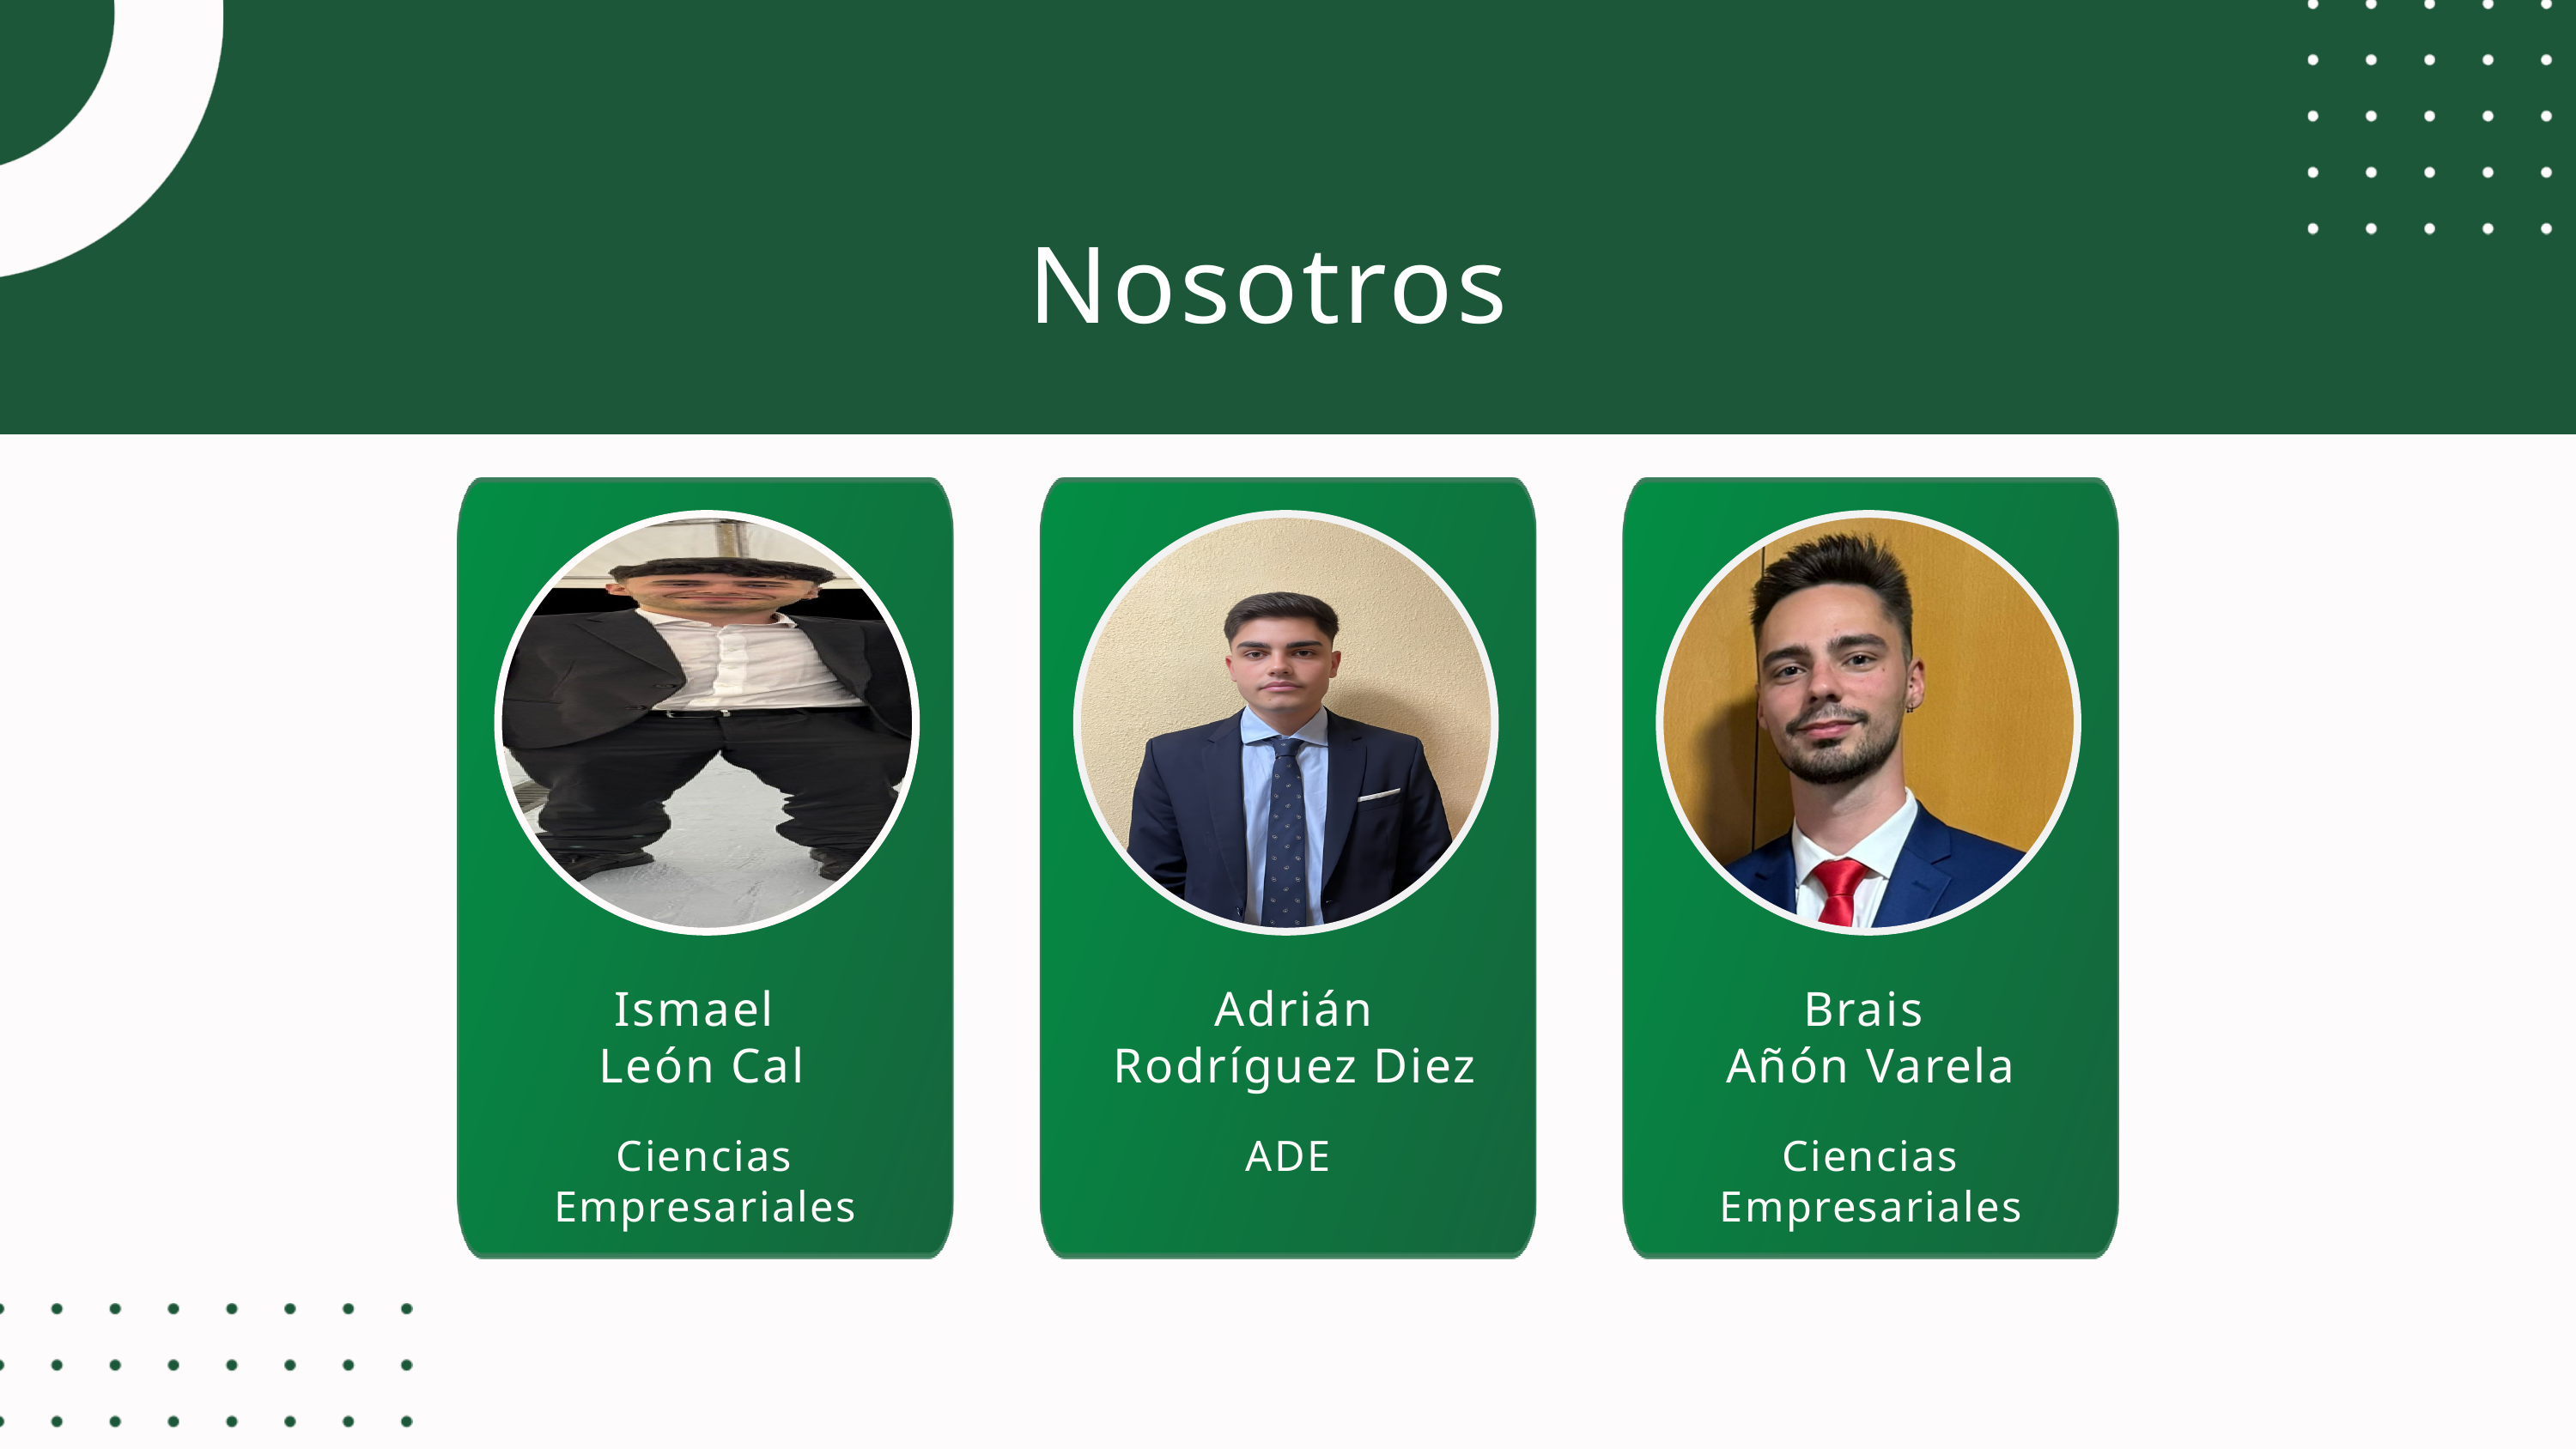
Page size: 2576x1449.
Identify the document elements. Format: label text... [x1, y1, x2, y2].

text_box ADE [1103, 1129, 1473, 1180]
text_box Ismael León Cal [482, 979, 922, 1093]
text_box [457, 477, 954, 1259]
text_box [0, 1303, 413, 1449]
text_box [1622, 477, 2119, 1259]
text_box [1650, 505, 2087, 940]
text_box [0, 0, 2576, 435]
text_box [489, 505, 926, 940]
text_box Ciencias Empresariales [1685, 1129, 2057, 1230]
text_box Ciencias Empresariales [519, 1129, 891, 1230]
text_box [1039, 477, 1537, 1259]
text_box Brais Añón Varela [1650, 979, 2091, 1093]
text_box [1067, 505, 1504, 940]
text_box Adrián Rodríguez Diez [1085, 979, 1504, 1093]
